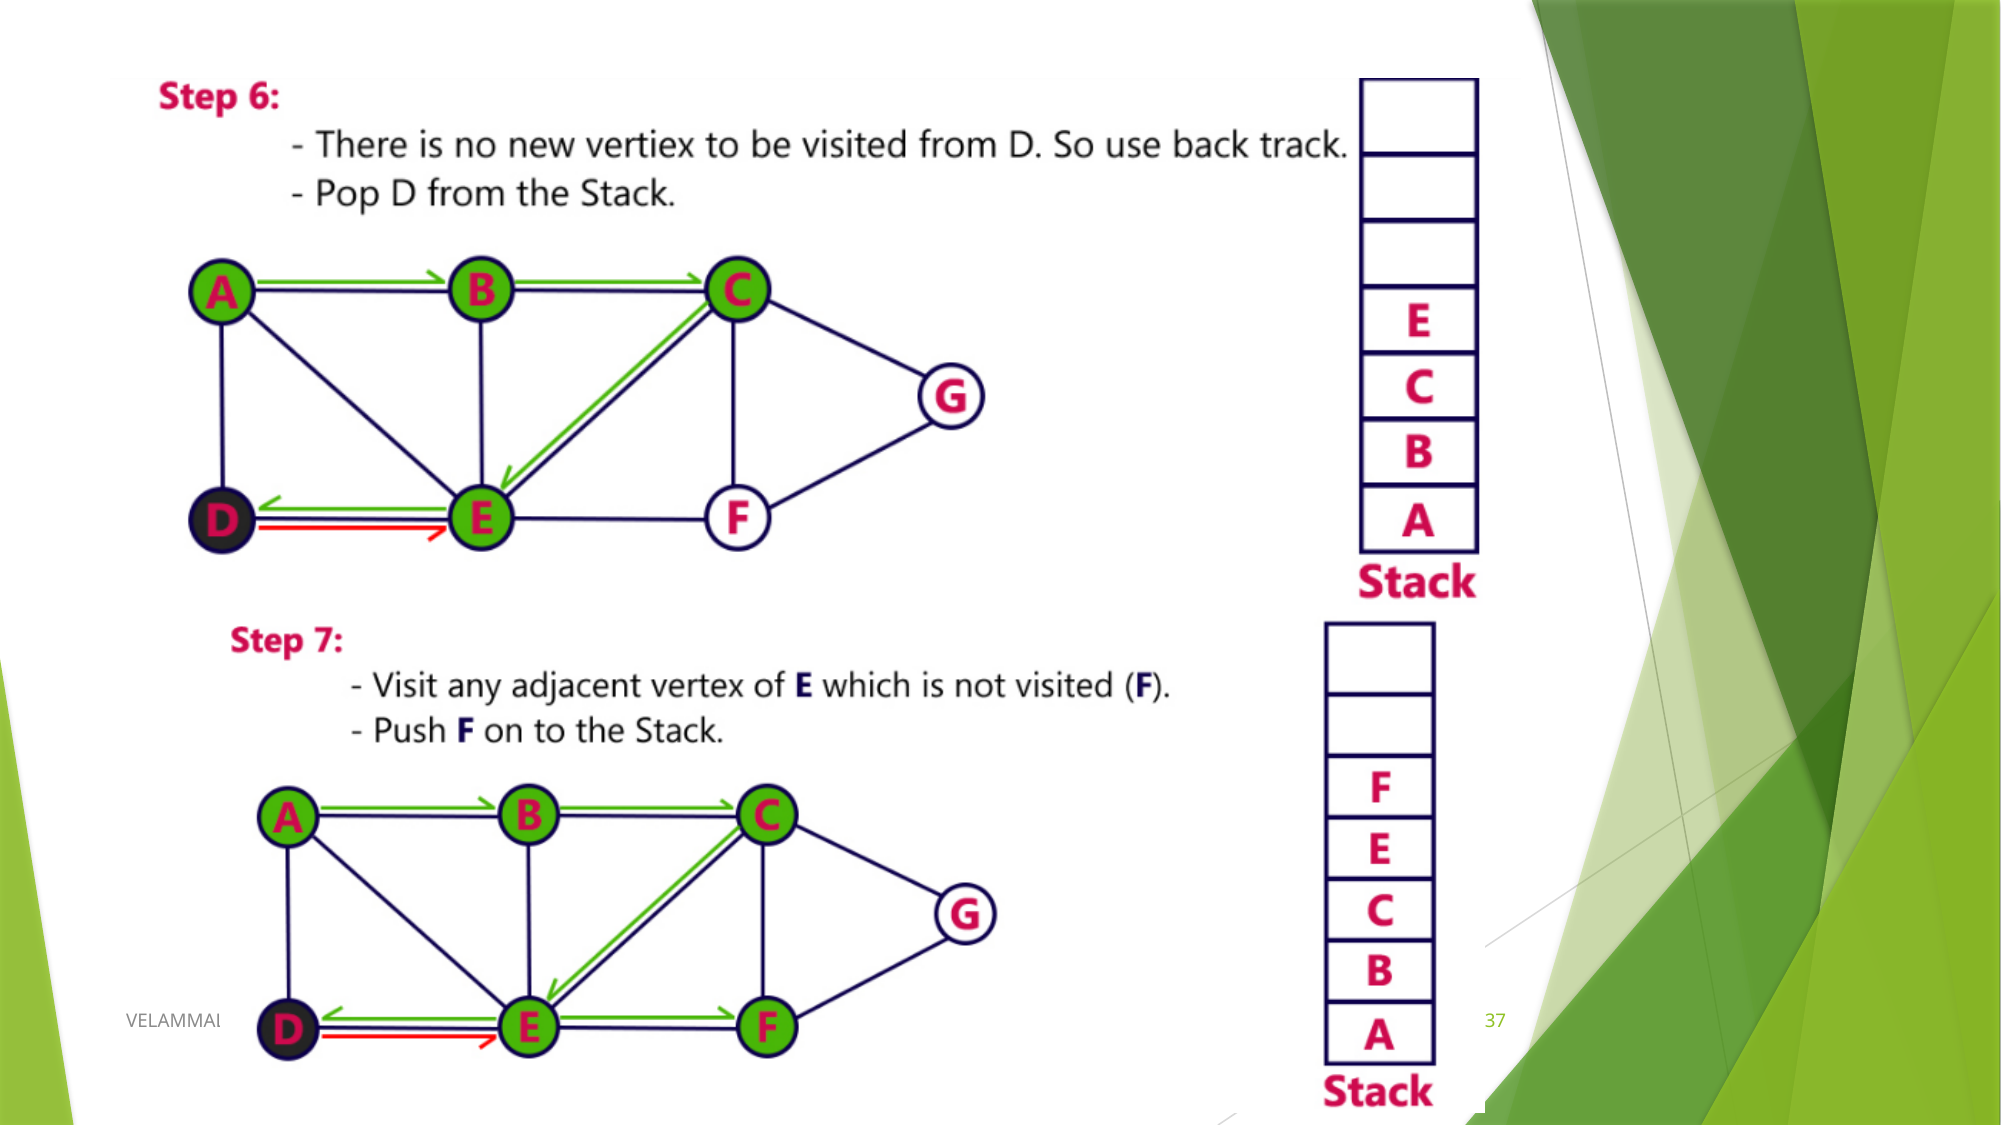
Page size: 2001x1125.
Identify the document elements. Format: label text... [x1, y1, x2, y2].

slide_number 37 [1488, 991, 1522, 1051]
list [109, 77, 1521, 613]
footer VELAMMAL ENGINEERING COLLEGE, Dept. of CSE [111, 991, 215, 1051]
picture [219, 611, 1485, 1114]
